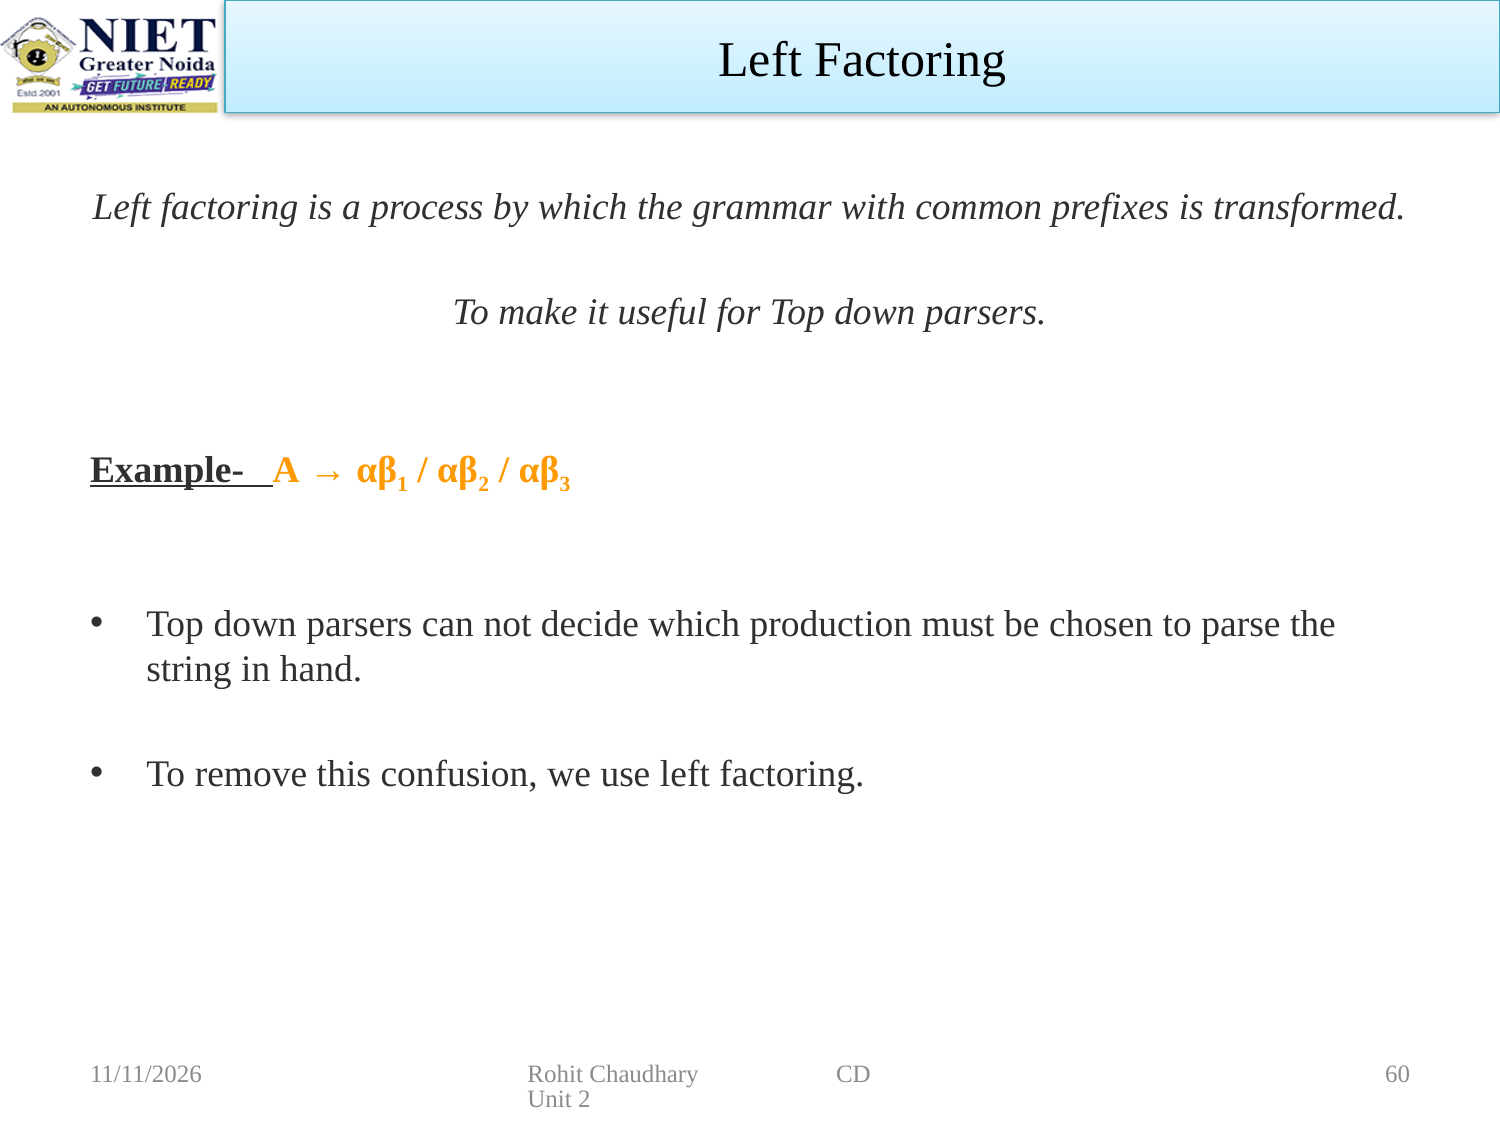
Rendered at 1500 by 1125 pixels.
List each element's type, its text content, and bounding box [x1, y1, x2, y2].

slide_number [75, 1042, 425, 1103]
footer Rohit Chaudhary CD Unit 2 [512, 1042, 988, 1103]
slide_number 60 [1074, 1042, 1425, 1103]
picture [0, 16, 218, 113]
text_box Left Factoring [224, 0, 1500, 113]
list Left factoring is a process by which the grammar with common prefixes is transformed. To make it useful for Top down parsers. Example- A → αβ1 / αβ2 / αβ3 Top down parsers can not decide which production must be chosen to parse the string in hand. To remove this confusion, we use left factoring. [75, 174, 1425, 1005]
